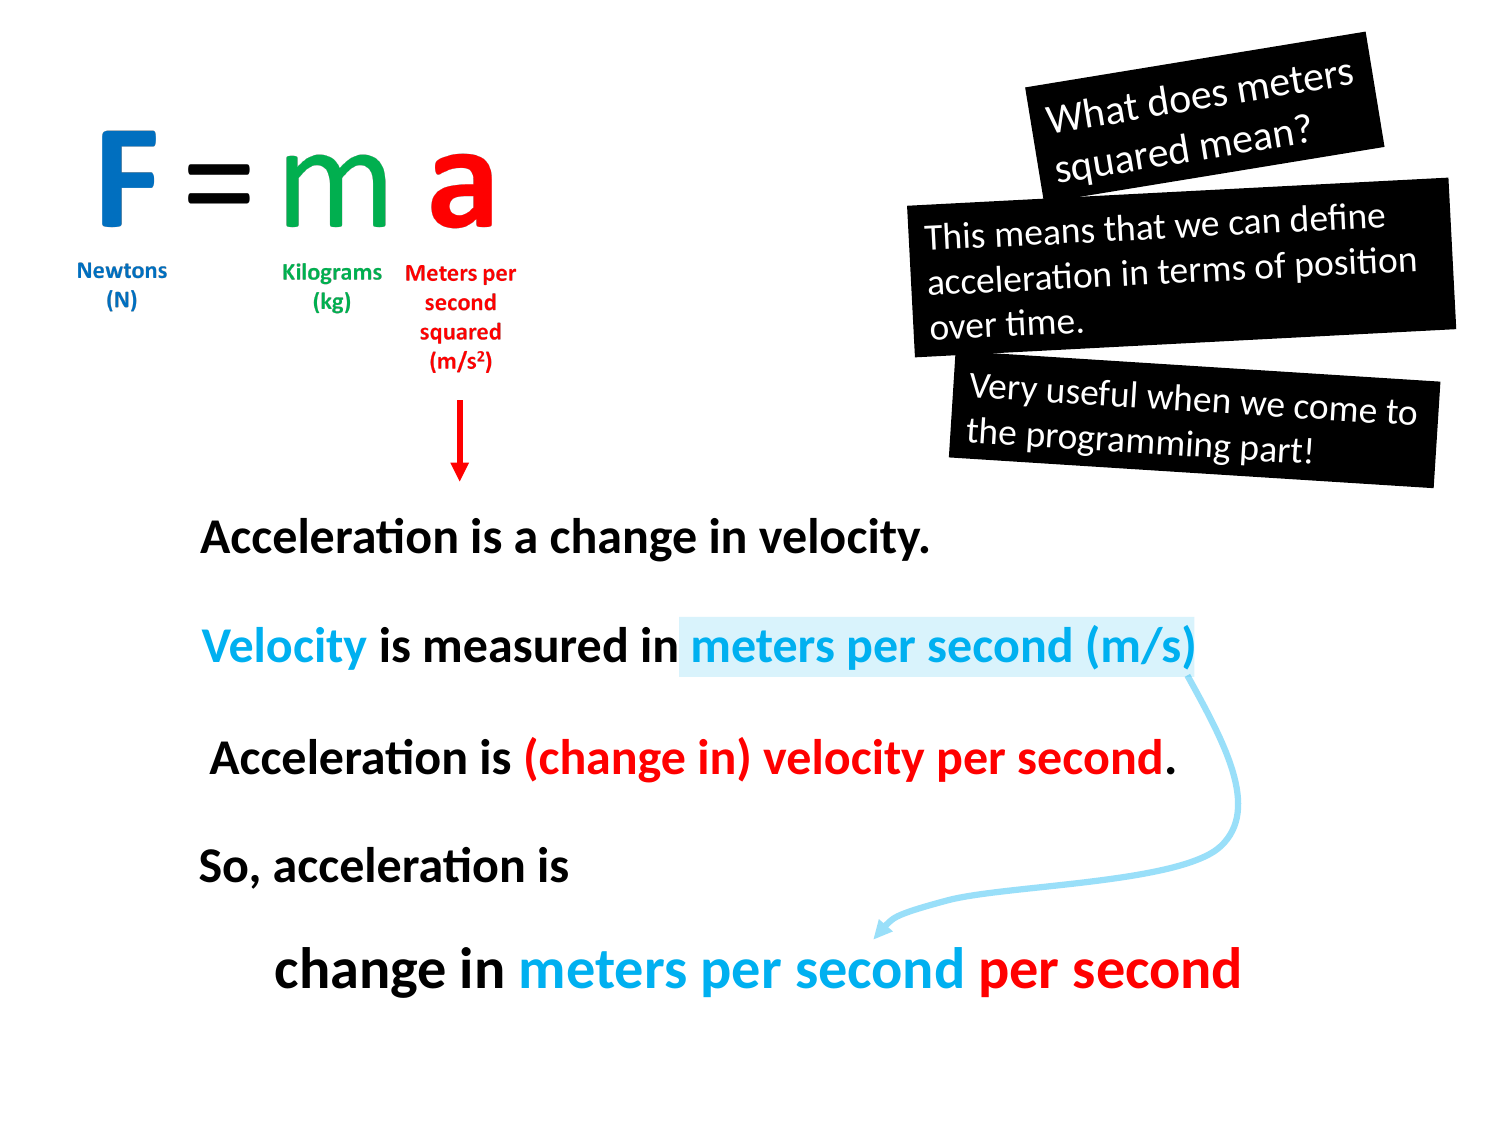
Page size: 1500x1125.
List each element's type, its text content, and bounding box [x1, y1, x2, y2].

text_box Acceleration is (change in) velocity per second. [194, 717, 1136, 792]
text_box [678, 616, 1195, 678]
text_box So, acceleration is [183, 824, 585, 900]
picture [0, 38, 592, 390]
text_box Very useful when we come to the programming part! [948, 350, 1441, 489]
text_box What does meters squared mean? [1025, 31, 1385, 198]
text_box Velocity is measured in meters per second (m/s) [186, 605, 1213, 680]
text_box [873, 674, 1240, 940]
text_box This means that we can define acceleration in terms of position over time. [907, 177, 1457, 358]
text_box change in meters per second per second [260, 922, 1259, 1008]
text_box Acceleration is a change in velocity. [185, 496, 947, 571]
